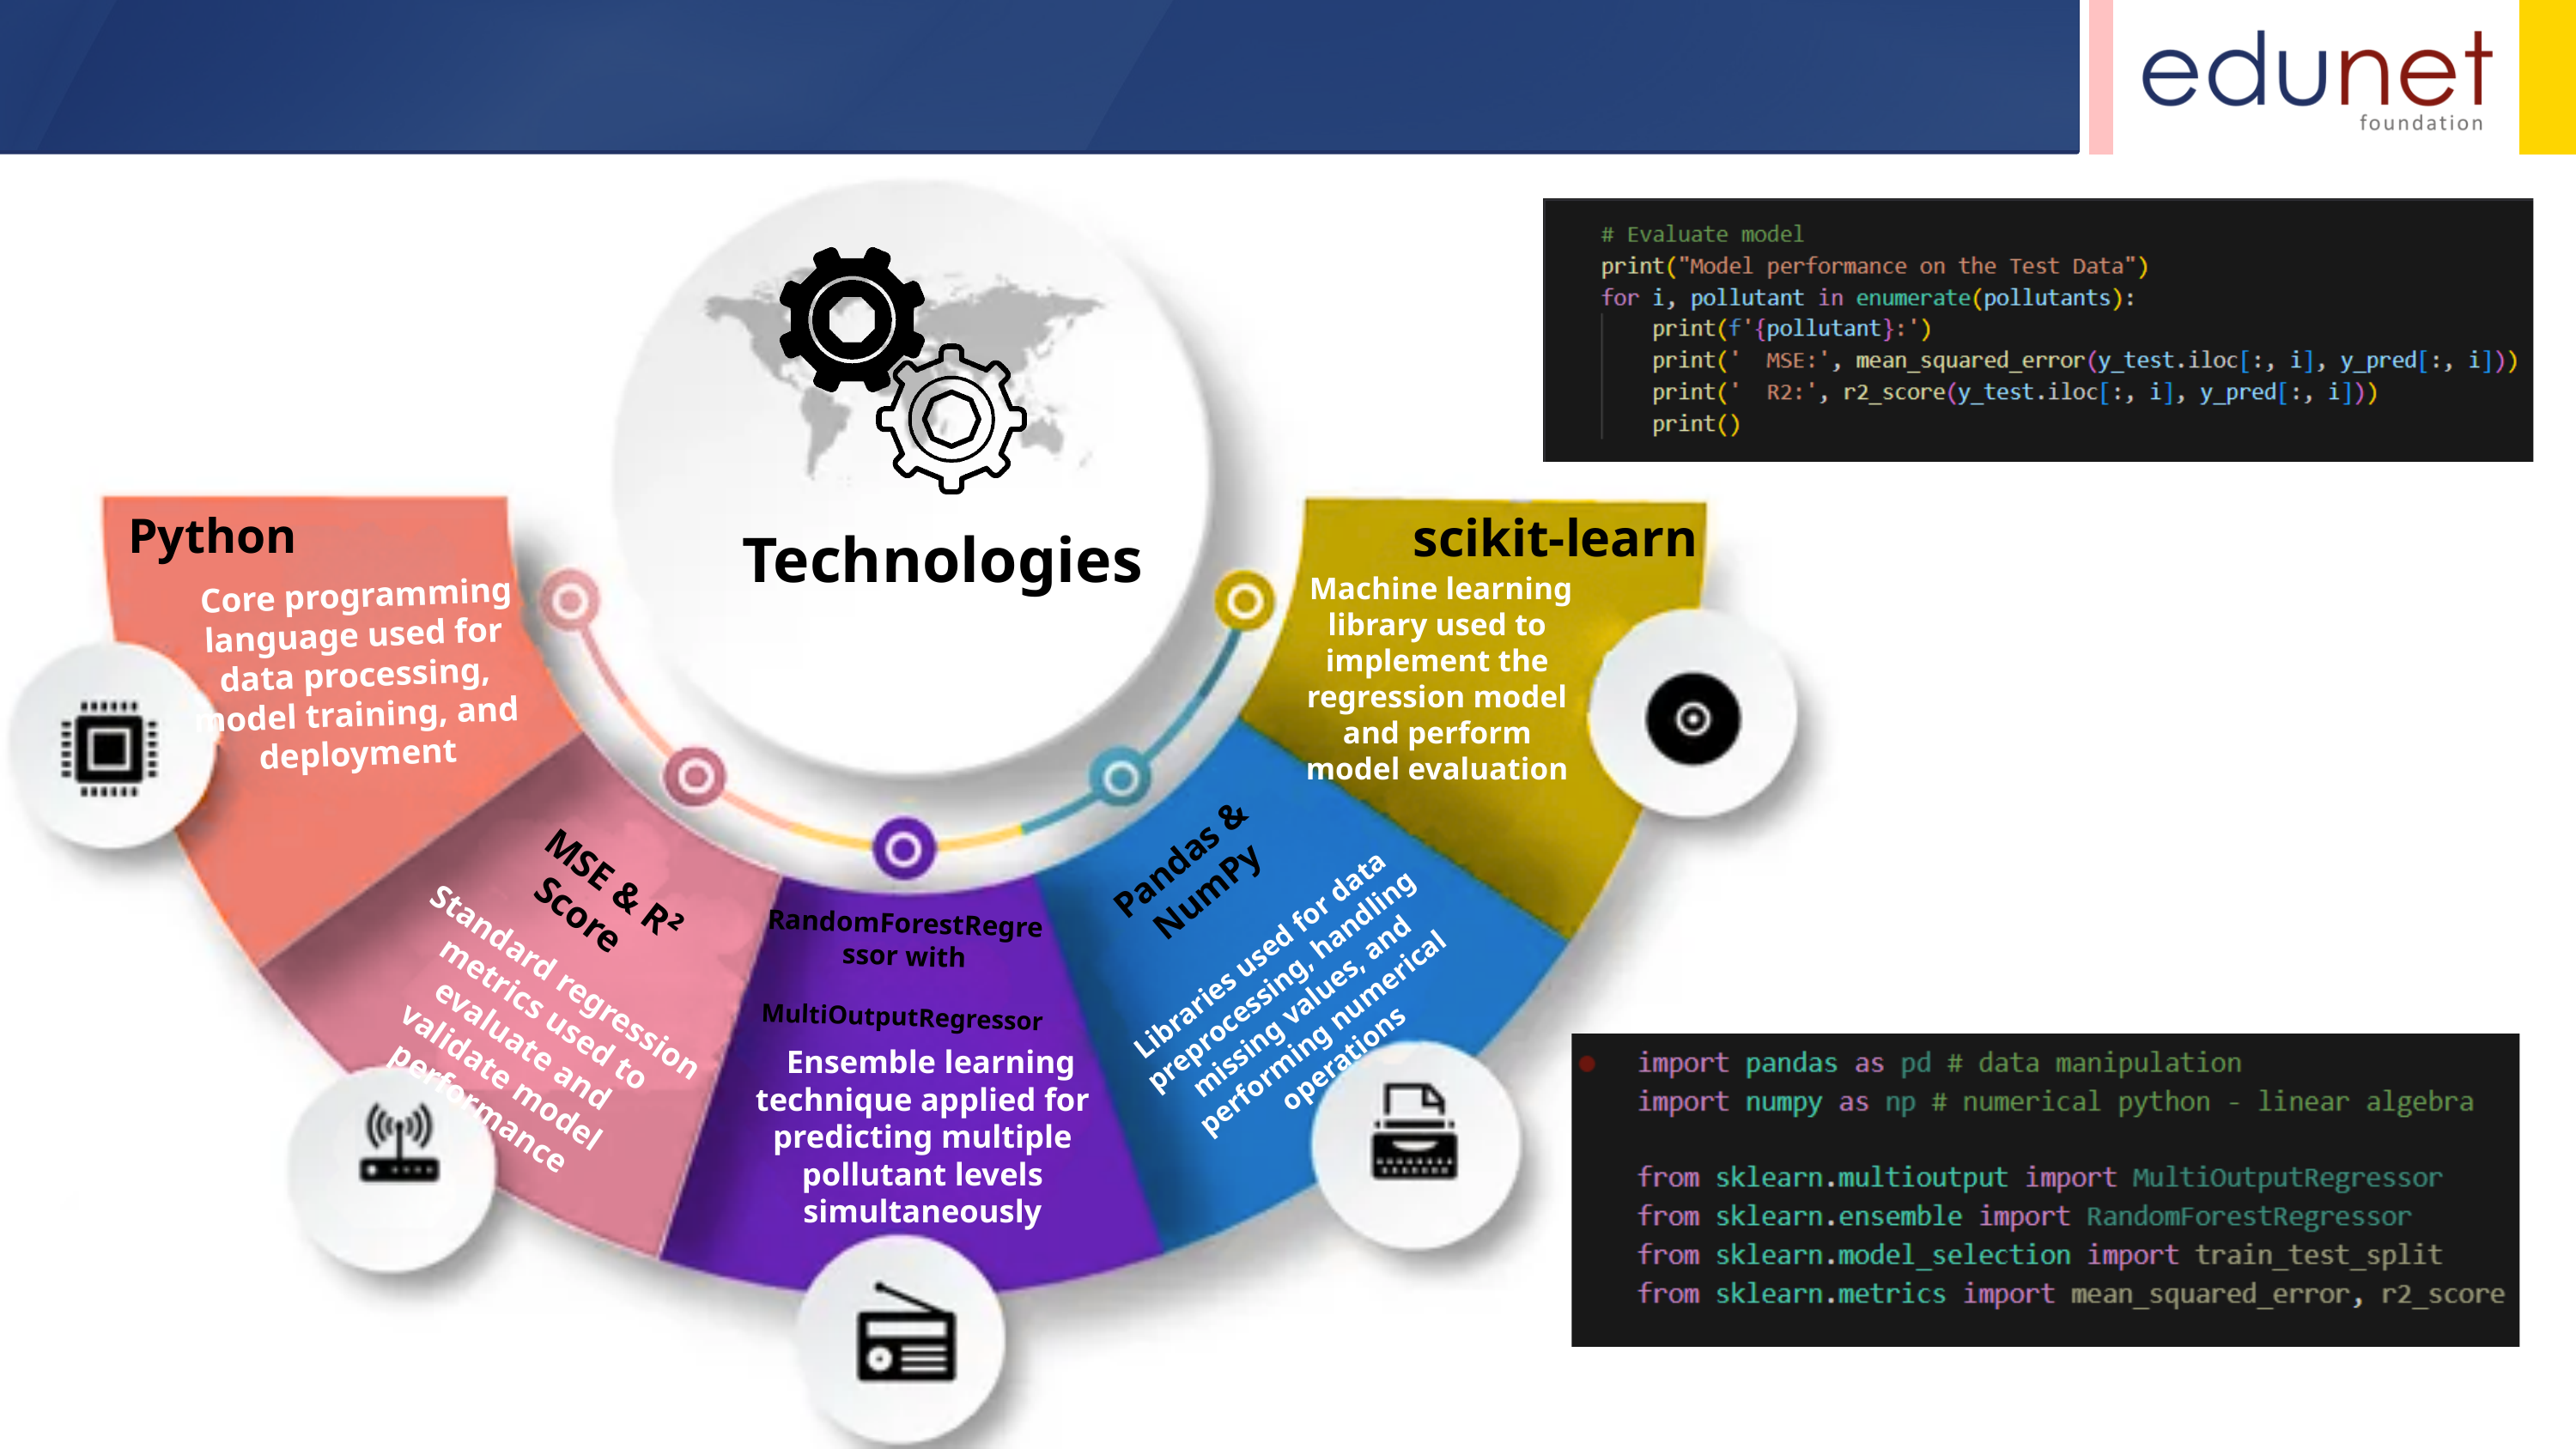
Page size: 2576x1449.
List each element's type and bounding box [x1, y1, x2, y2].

text_box [2128, 15, 2509, 138]
text_box [2088, 0, 2114, 155]
text_box [0, 175, 1840, 1449]
text_box [1842, 1034, 2520, 1347]
text_box [0, 0, 2080, 151]
text_box [1842, 198, 2534, 462]
text_box [2519, 0, 2576, 155]
